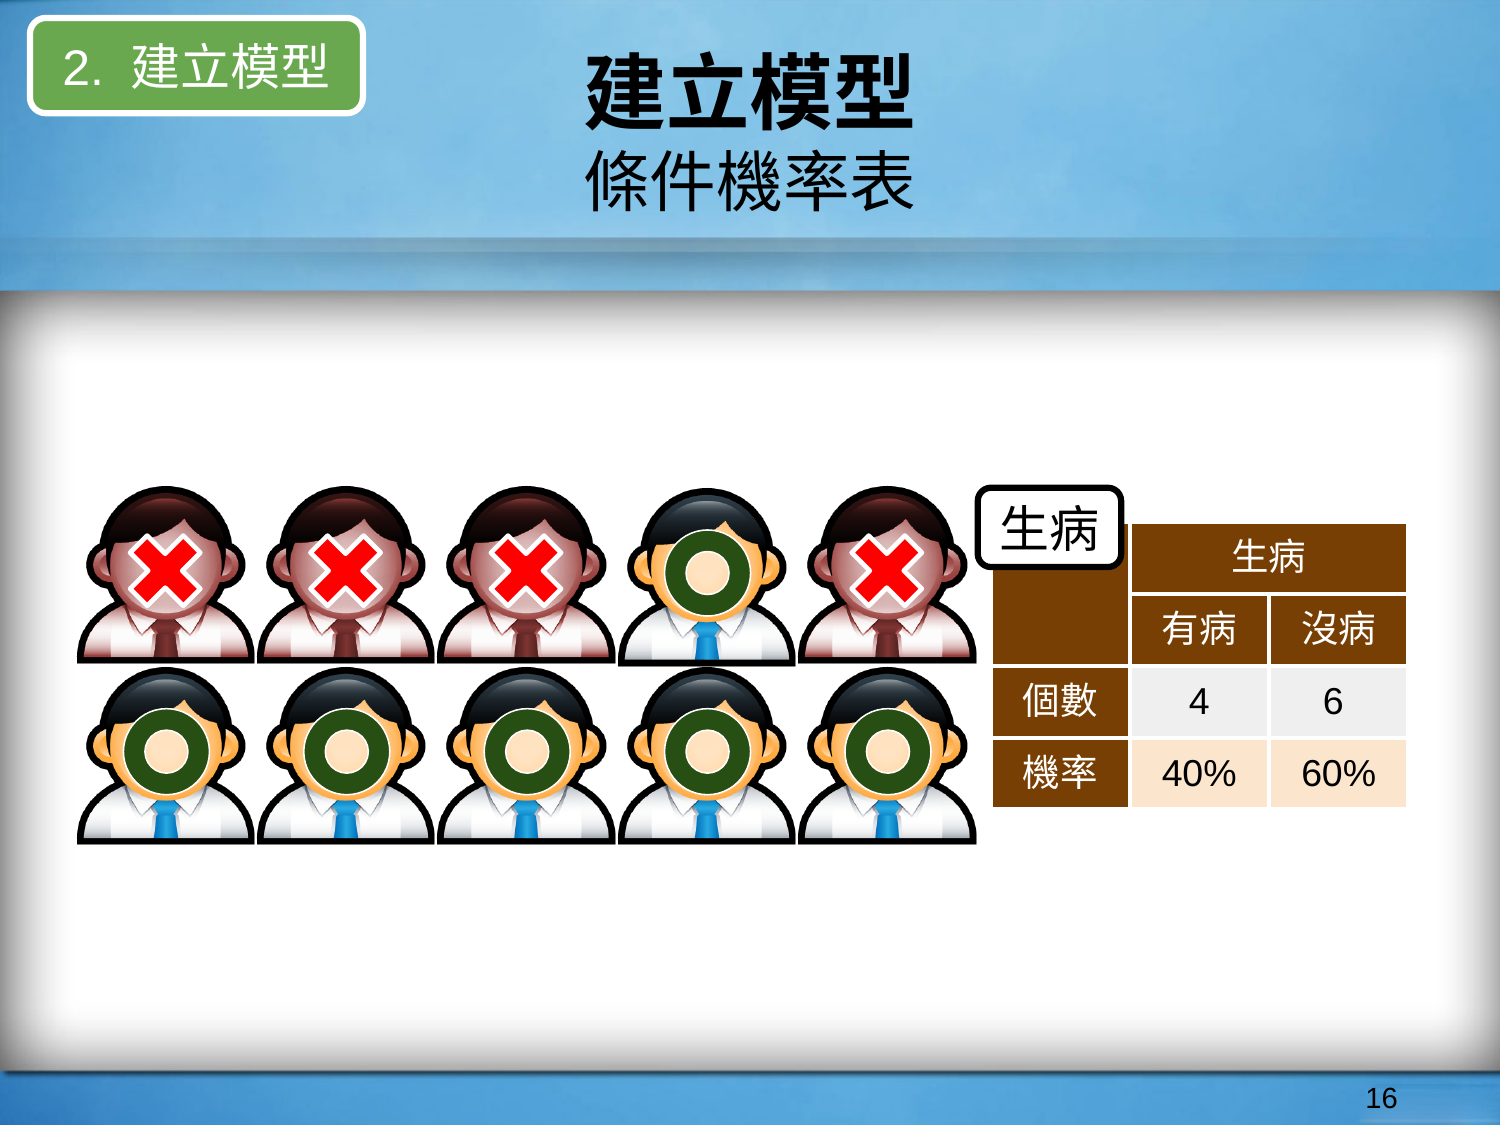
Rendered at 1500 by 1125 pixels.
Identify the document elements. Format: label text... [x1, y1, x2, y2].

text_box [256, 485, 434, 664]
picture [0, 0, 1500, 1125]
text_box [616, 487, 796, 664]
slide_number ‹#› [1350, 1074, 1488, 1118]
table_header [993, 524, 1128, 664]
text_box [616, 666, 795, 846]
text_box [436, 666, 614, 846]
table_cell 機率 [993, 740, 1128, 807]
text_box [256, 666, 434, 846]
title 建立模型 條件機率表 [78, 27, 1422, 232]
table_header 生病 [1132, 524, 1406, 592]
table_cell 個數 [993, 668, 1128, 736]
table_cell 60% [1271, 740, 1406, 807]
text_box 2. 建立模型 [29, 17, 363, 114]
table_cell 有病 [1132, 596, 1267, 664]
table_cell 4 [1132, 668, 1267, 736]
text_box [436, 485, 616, 664]
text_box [797, 485, 977, 665]
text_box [75, 485, 254, 665]
table_cell 沒病 [1271, 596, 1406, 664]
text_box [797, 666, 977, 846]
table_cell 40% [1132, 740, 1267, 807]
text_box 生病 [982, 487, 1122, 568]
table_cell 6 [1271, 668, 1406, 736]
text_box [75, 666, 254, 846]
